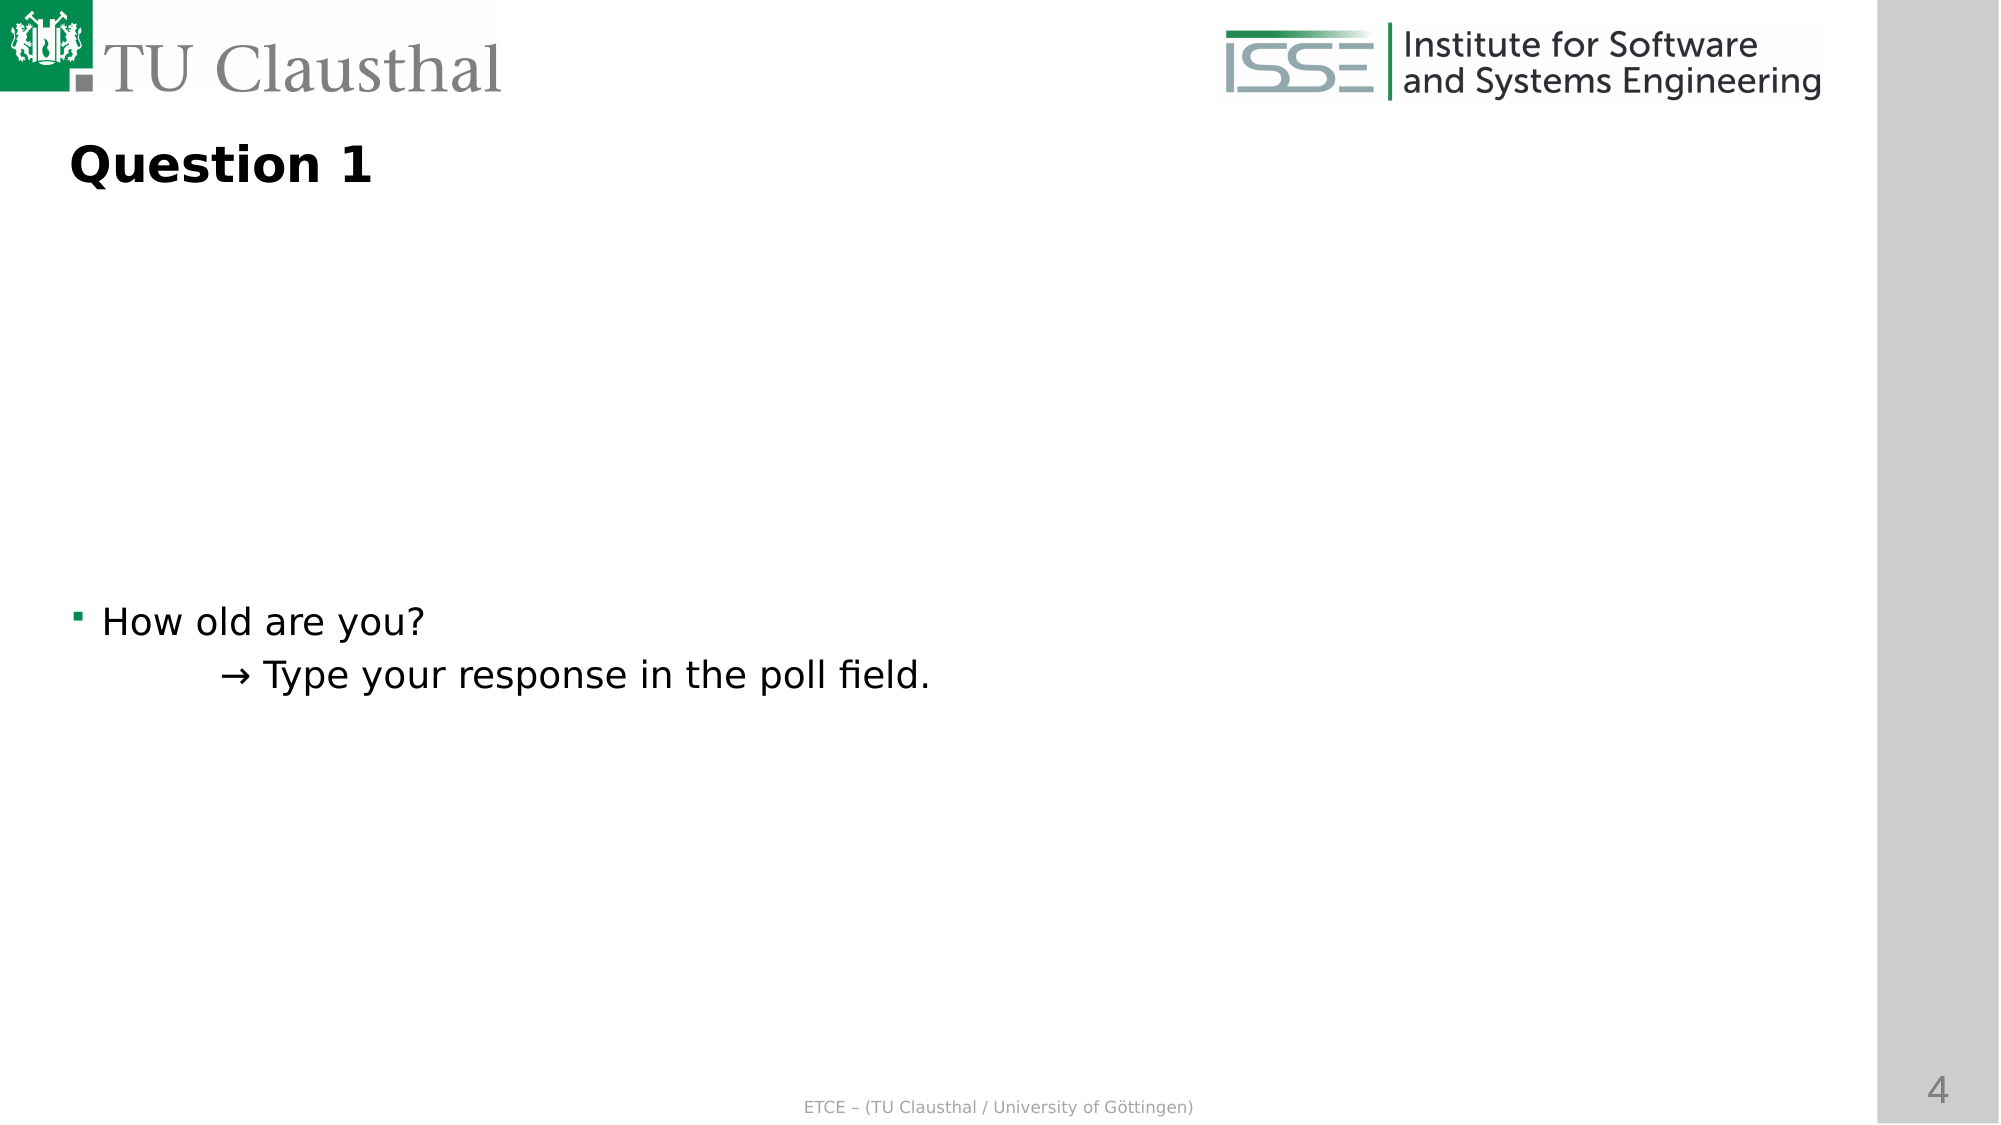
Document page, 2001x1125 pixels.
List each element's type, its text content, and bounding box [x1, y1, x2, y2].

picture [0, 0, 501, 92]
text_box Question 1 [54, 125, 1818, 207]
picture [1218, 22, 1826, 107]
text_box How old are you? → Type your response in the poll field. [54, 207, 1818, 1034]
